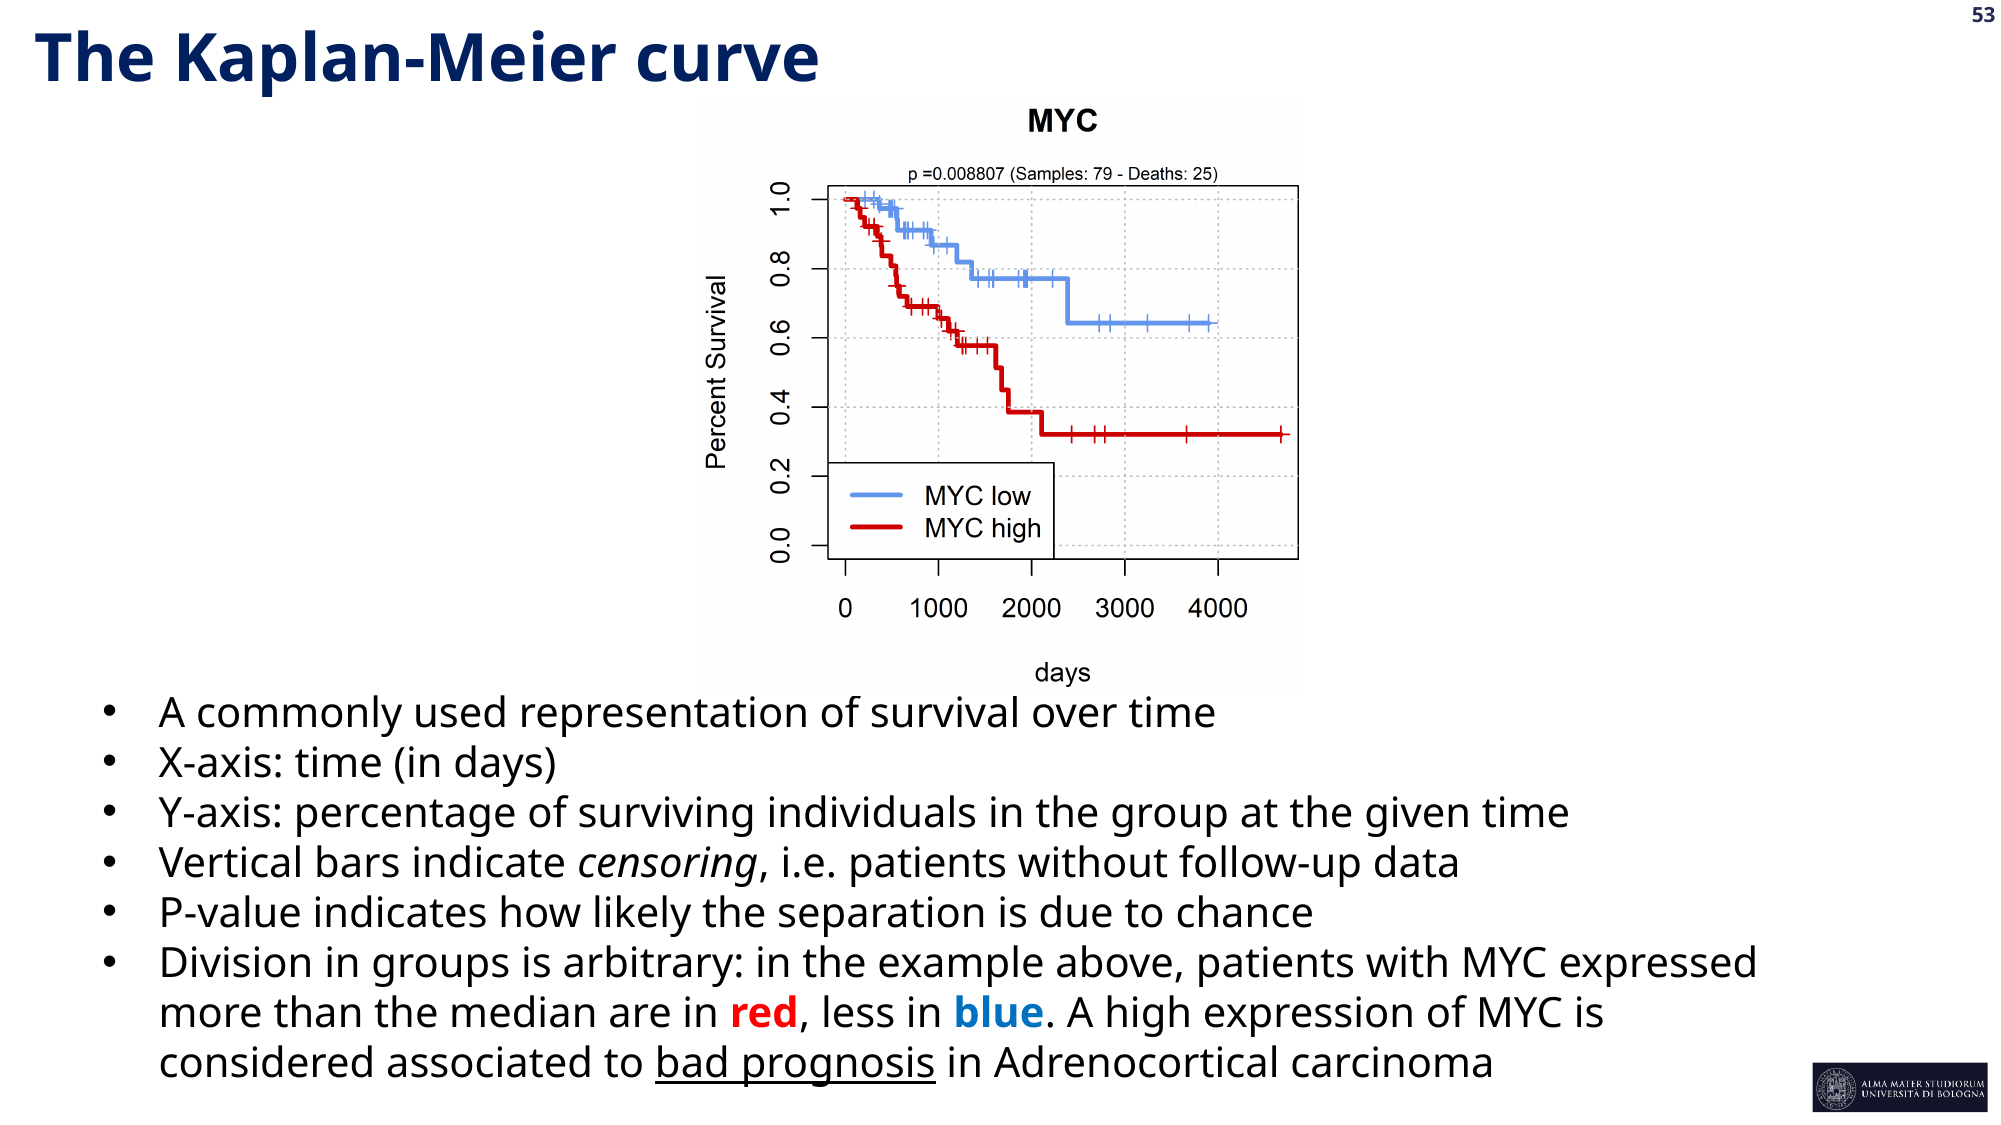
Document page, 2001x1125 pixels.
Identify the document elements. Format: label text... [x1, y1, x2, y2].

text_box A commonly used representation of survival over time X-axis: time (in days) Y-axis: percentage of surviving individuals in the group at the given time Vertical bars indicate censoring, i.e. patients without follow-up data P-value indicates how likely the separation is due to chance Division in groups is arbitrary: in the example above, patients with MYC expressed more than the median are in red, less in blue. A high expression of MYC is considered associated to bad prognosis in Adrenocortical carcinoma [87, 678, 1775, 1093]
list The Kaplan-Meier curve [19, 7, 1930, 102]
picture [696, 101, 1304, 696]
picture [1812, 1062, 1988, 1113]
